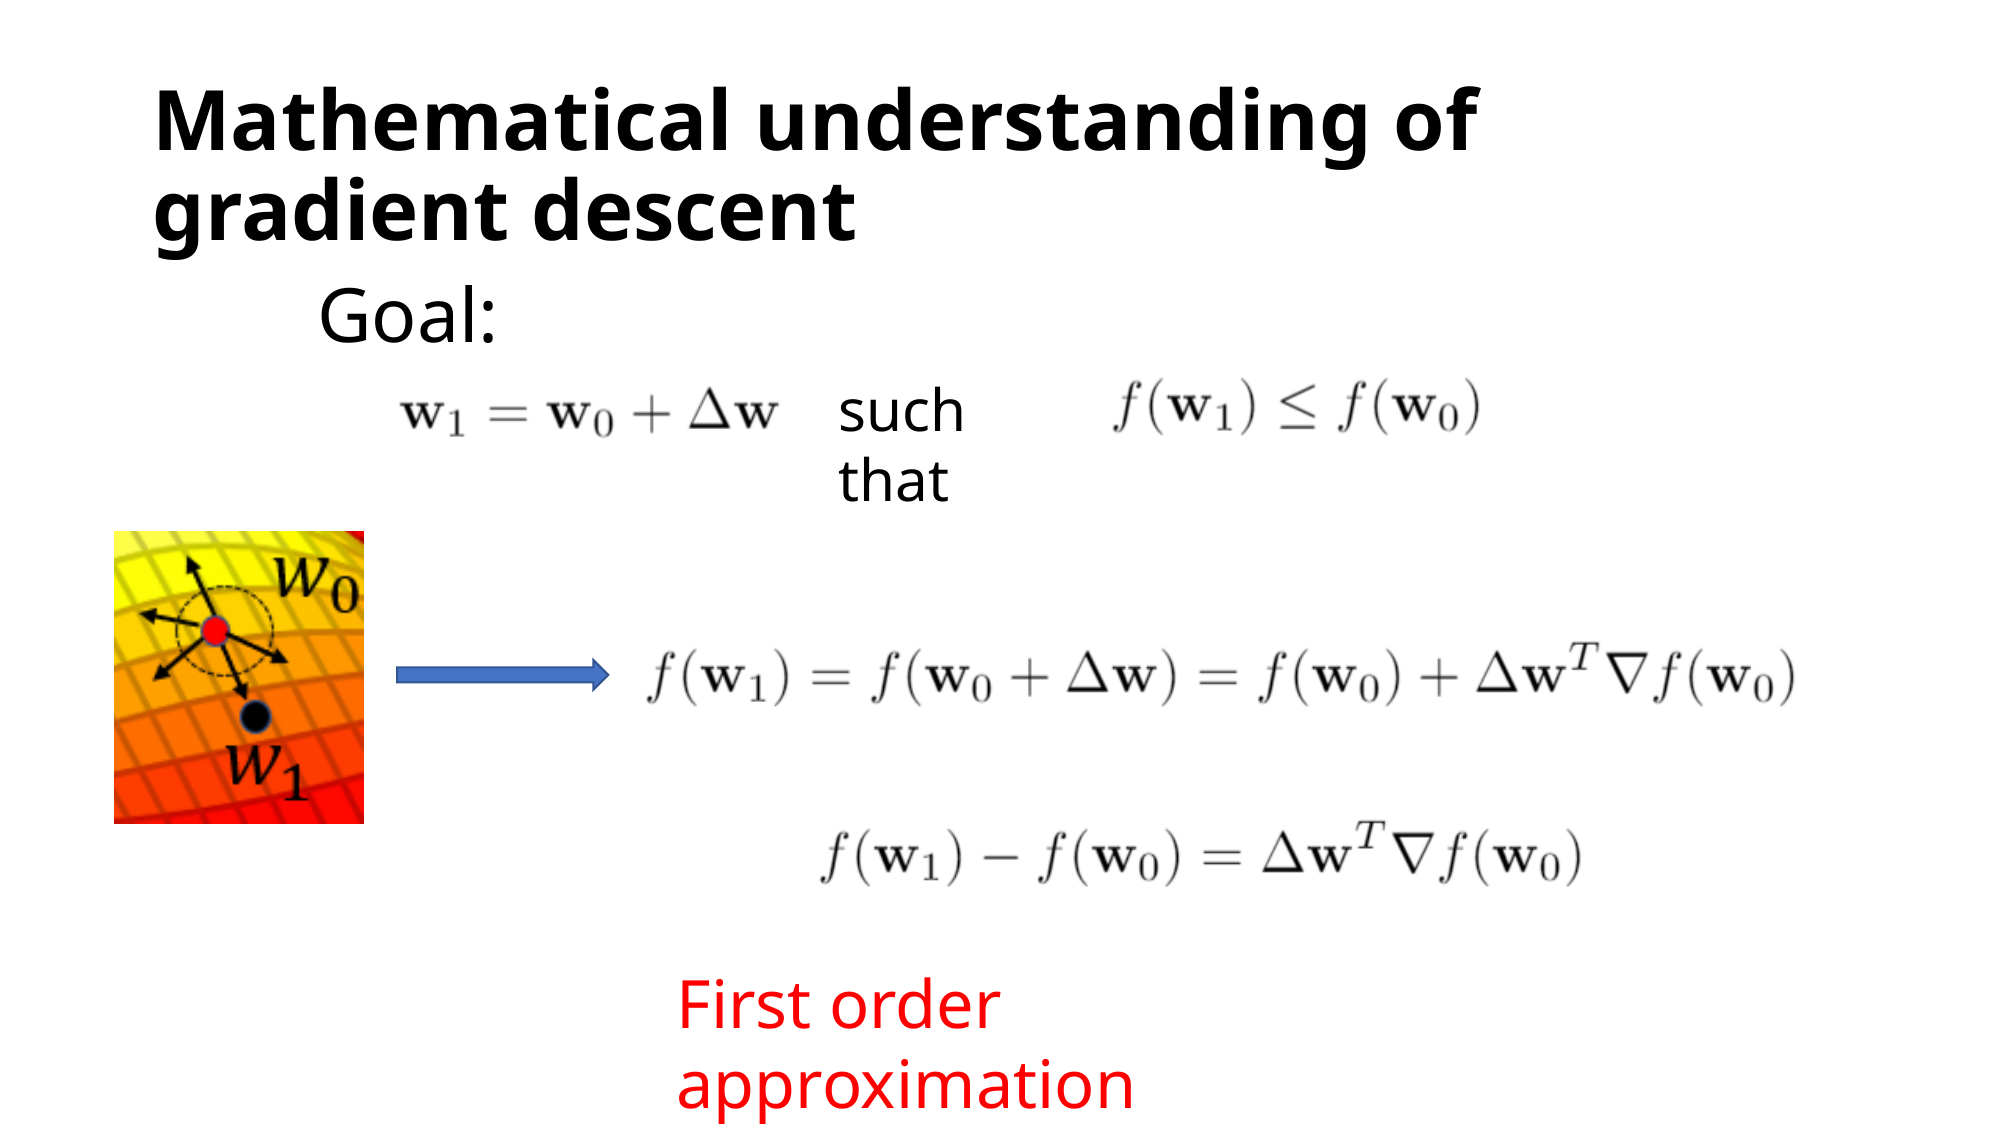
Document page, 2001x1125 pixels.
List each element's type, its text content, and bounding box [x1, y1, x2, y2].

picture [1085, 362, 1486, 449]
text_box First order approximation [661, 954, 1455, 1125]
text_box [396, 657, 610, 693]
text_box Goal: [302, 260, 535, 366]
picture [396, 369, 785, 449]
picture [811, 817, 1590, 909]
title Mathematical understanding of gradient descent [137, 59, 1863, 278]
picture [114, 531, 364, 824]
picture [636, 629, 1801, 724]
text_box such that [823, 365, 1107, 521]
